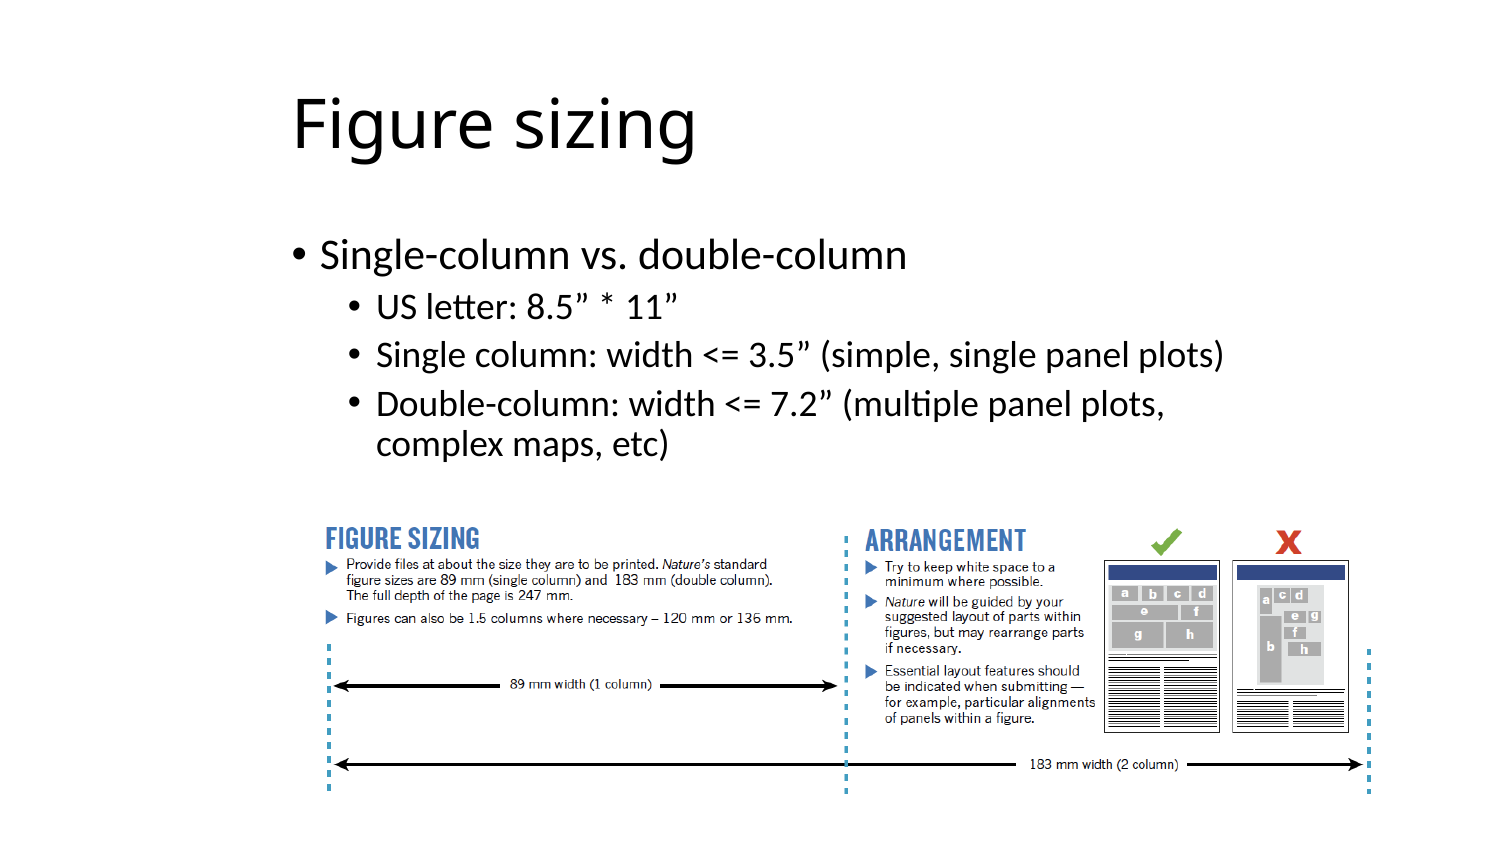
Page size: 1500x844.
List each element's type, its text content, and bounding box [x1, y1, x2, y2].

list Single-column vs. double-column US letter: 8.5” * 11” Single column: width <= 3.5” (simple, single panel plots) Double-column: width <= 7.2” (multiple panel plots, complex maps, etc) [276, 224, 1308, 760]
title Figure sizing [276, 44, 1272, 208]
picture [298, 510, 1385, 799]
